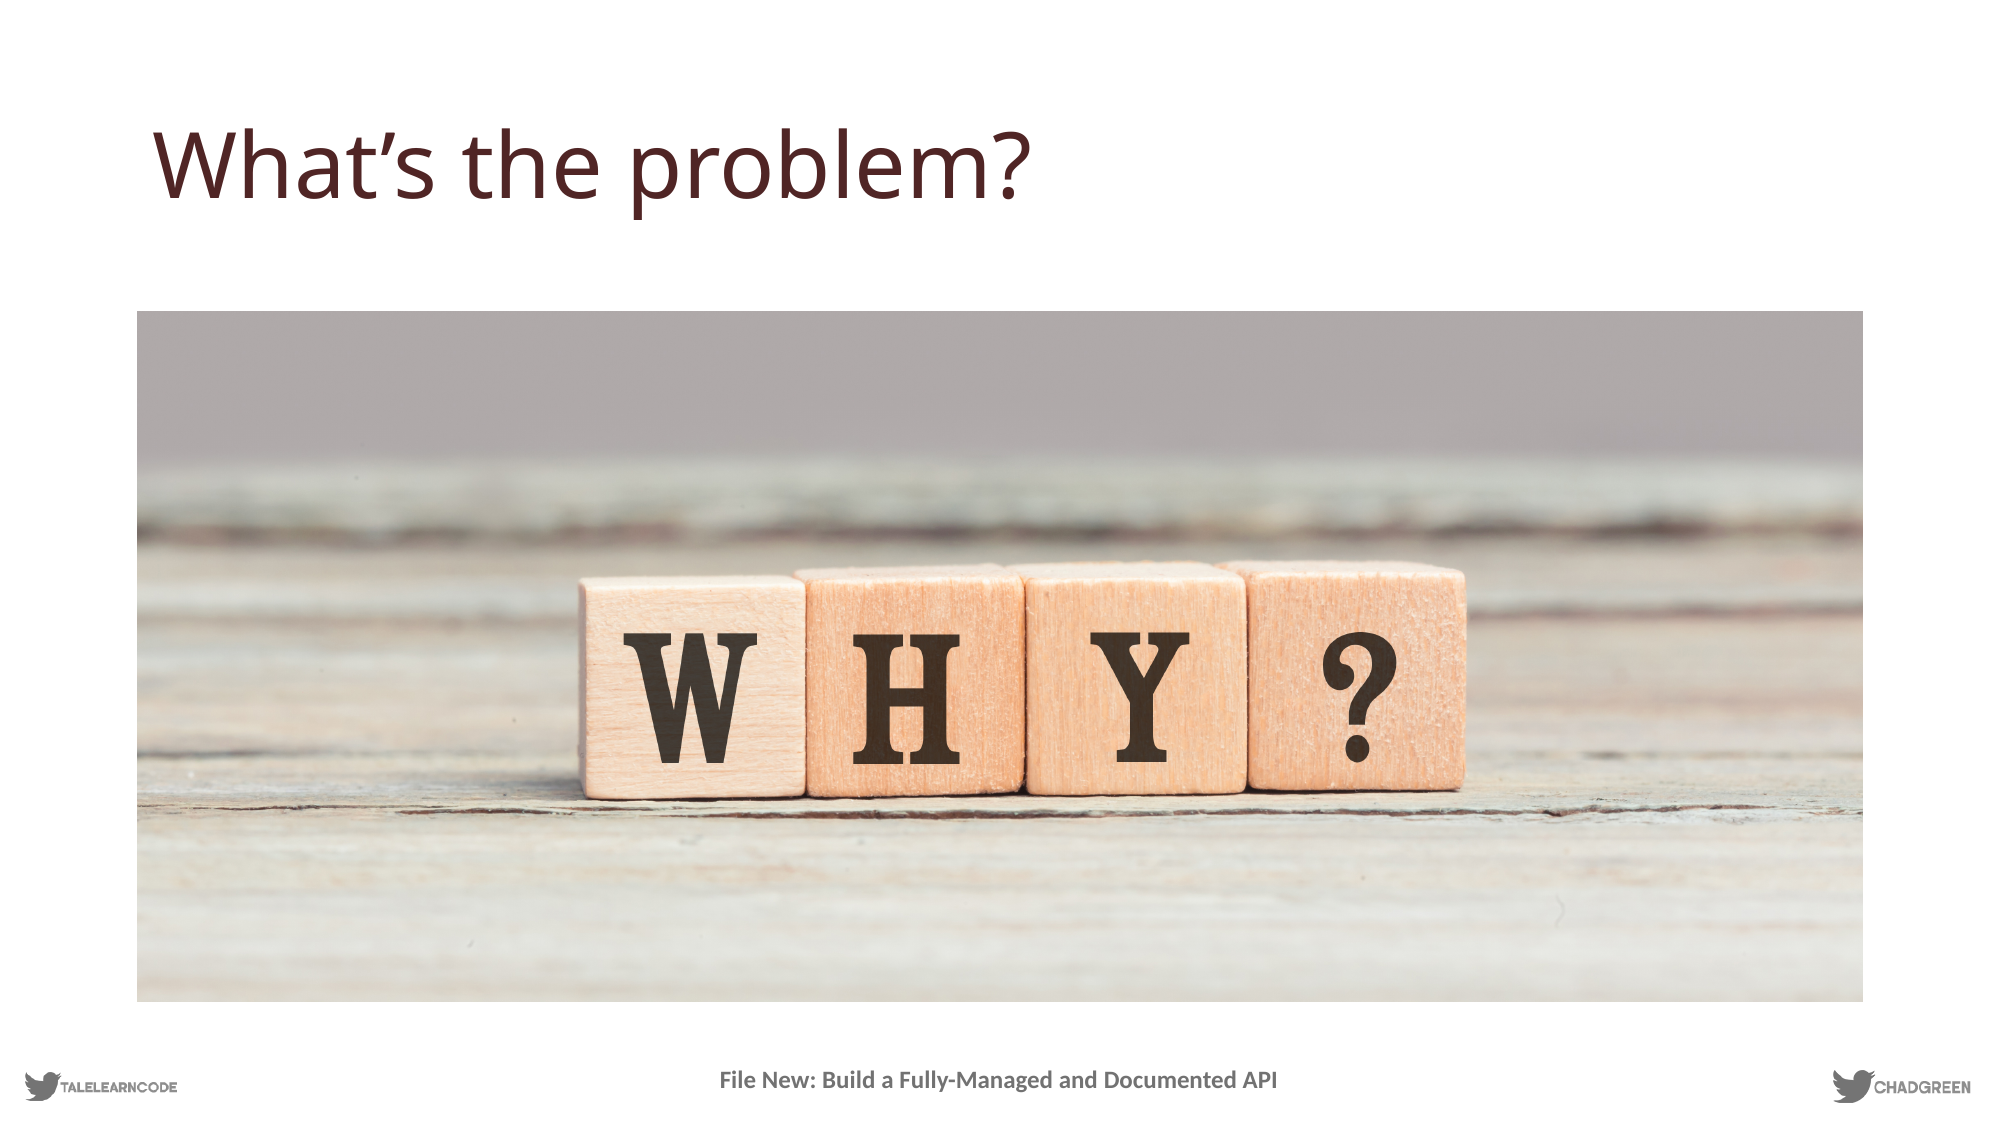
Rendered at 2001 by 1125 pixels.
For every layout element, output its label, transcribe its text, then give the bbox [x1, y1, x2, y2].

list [137, 311, 1863, 1002]
title What’s the problem? [137, 59, 1863, 278]
